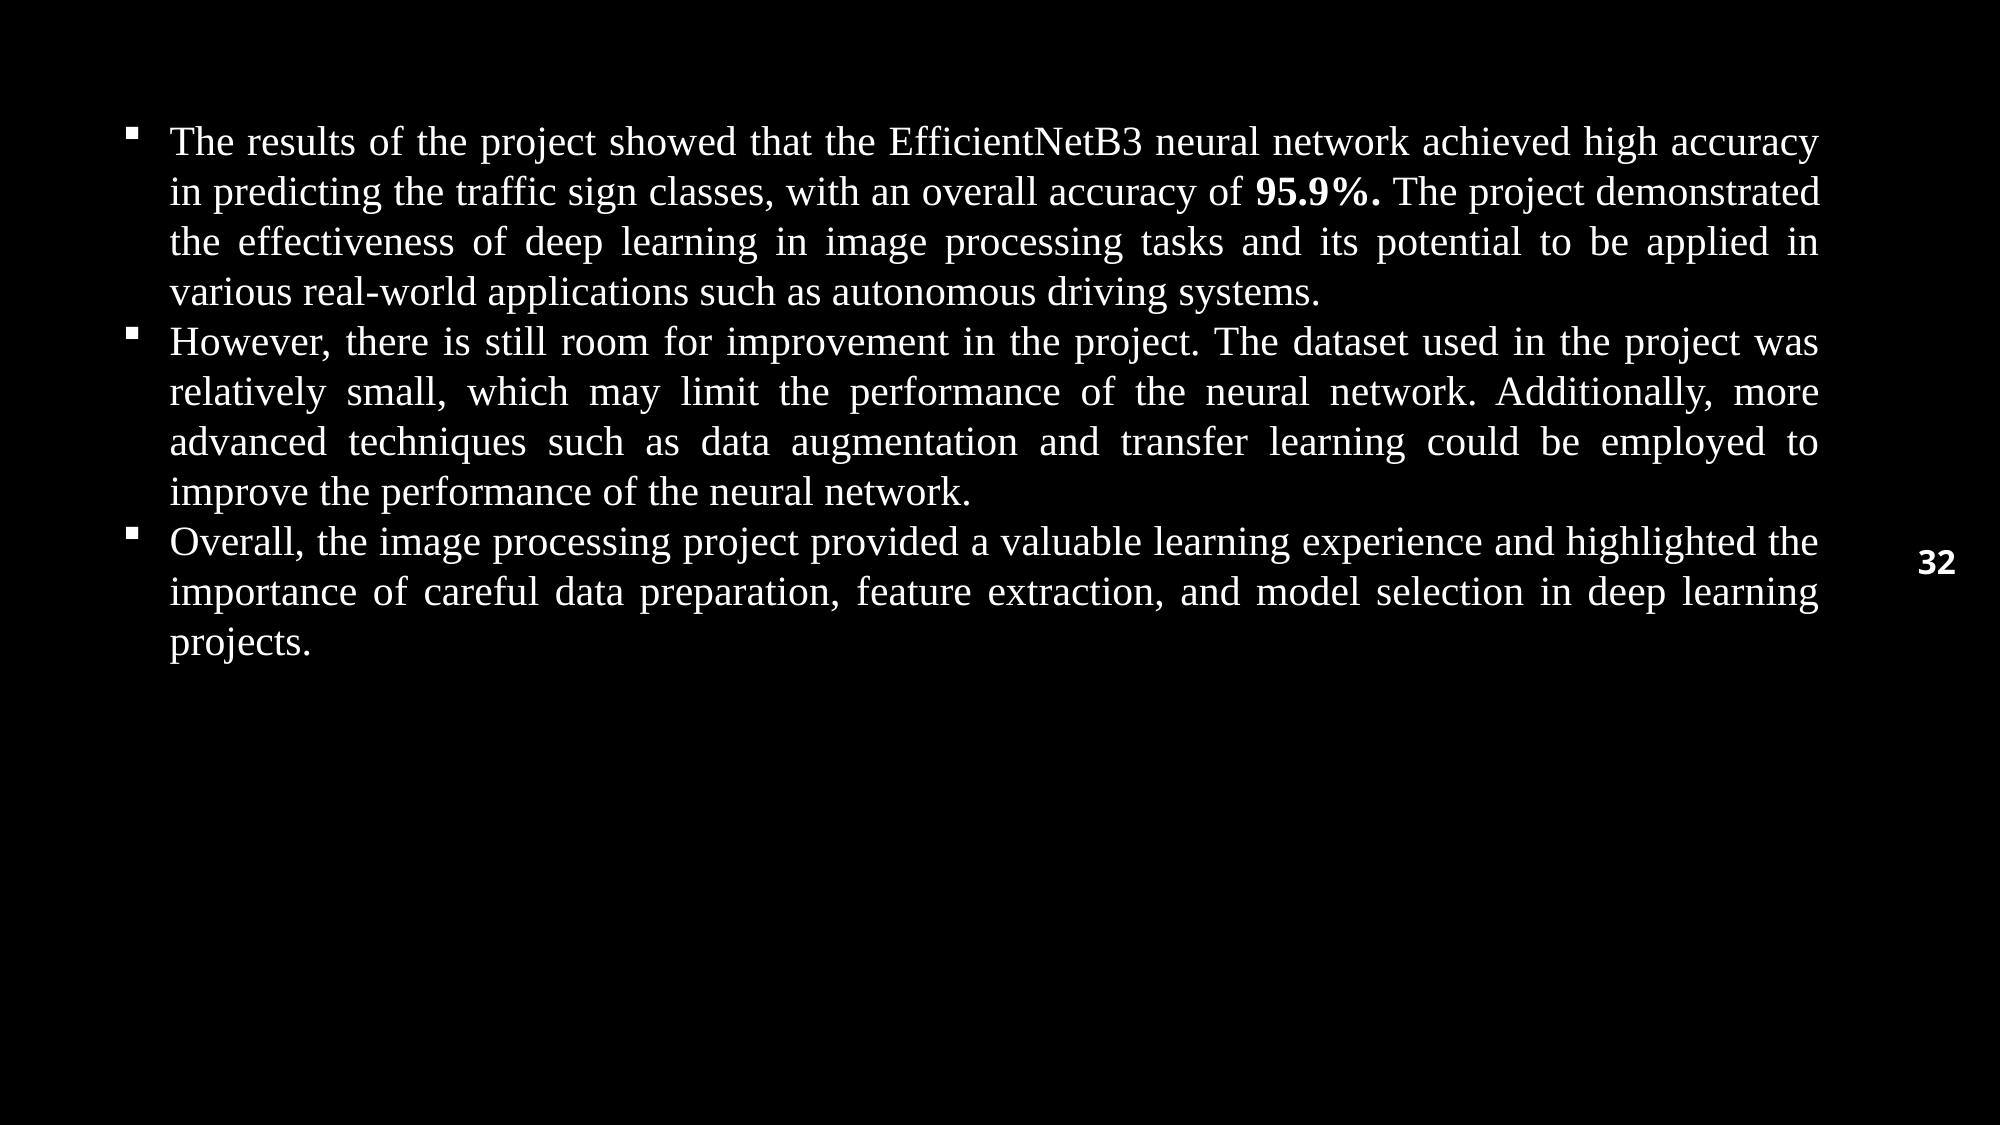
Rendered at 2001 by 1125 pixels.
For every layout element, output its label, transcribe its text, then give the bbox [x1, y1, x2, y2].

text_box The results of the project showed that the EfficientNetB3 neural network achieved high accuracy in predicting the traffic sign classes, with an overall accuracy of 95.9%. The project demonstrated the effectiveness of deep learning in image processing tasks and its potential to be applied in various real-world applications such as autonomous driving systems. However, there is still room for improvement in the project. The dataset used in the project was relatively small, which may limit the performance of the neural network. Additionally, more advanced techniques such as data augmentation and transfer learning could be employed to improve the performance of the neural network. Overall, the image processing project provided a valuable learning experience and highlighted the importance of careful data preparation, feature extraction, and model selection in deep learning projects. [108, 106, 1836, 672]
slide_number 32 [1885, 528, 1989, 599]
